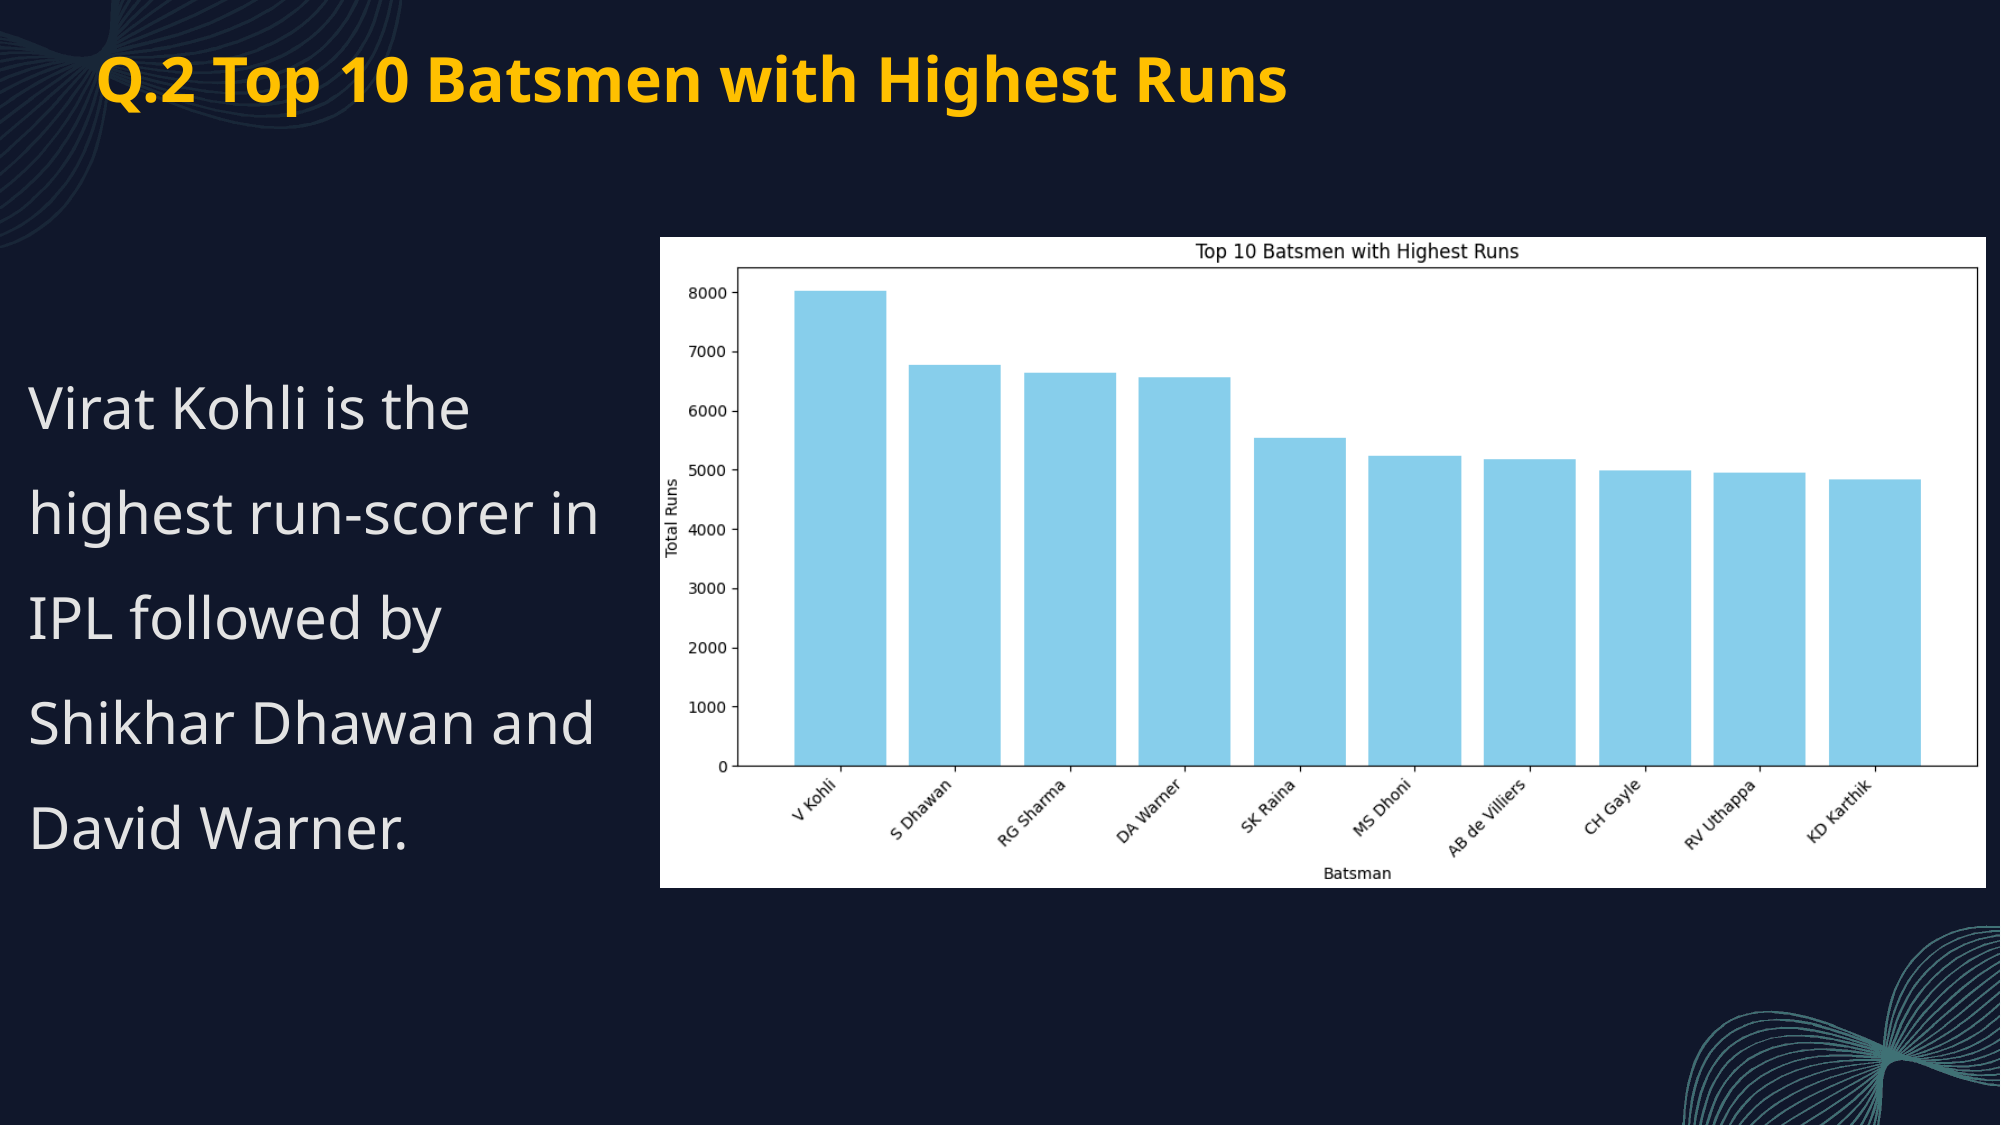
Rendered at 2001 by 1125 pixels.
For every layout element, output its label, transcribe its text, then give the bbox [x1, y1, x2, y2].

title Q.2 Top 10 Batsmen with Highest Runs [80, 70, 2000, 161]
picture [660, 237, 1986, 888]
text_box Virat Kohli is the highest run-scorer in IPL followed by Shikhar Dhawan and David Warner. [14, 328, 643, 869]
